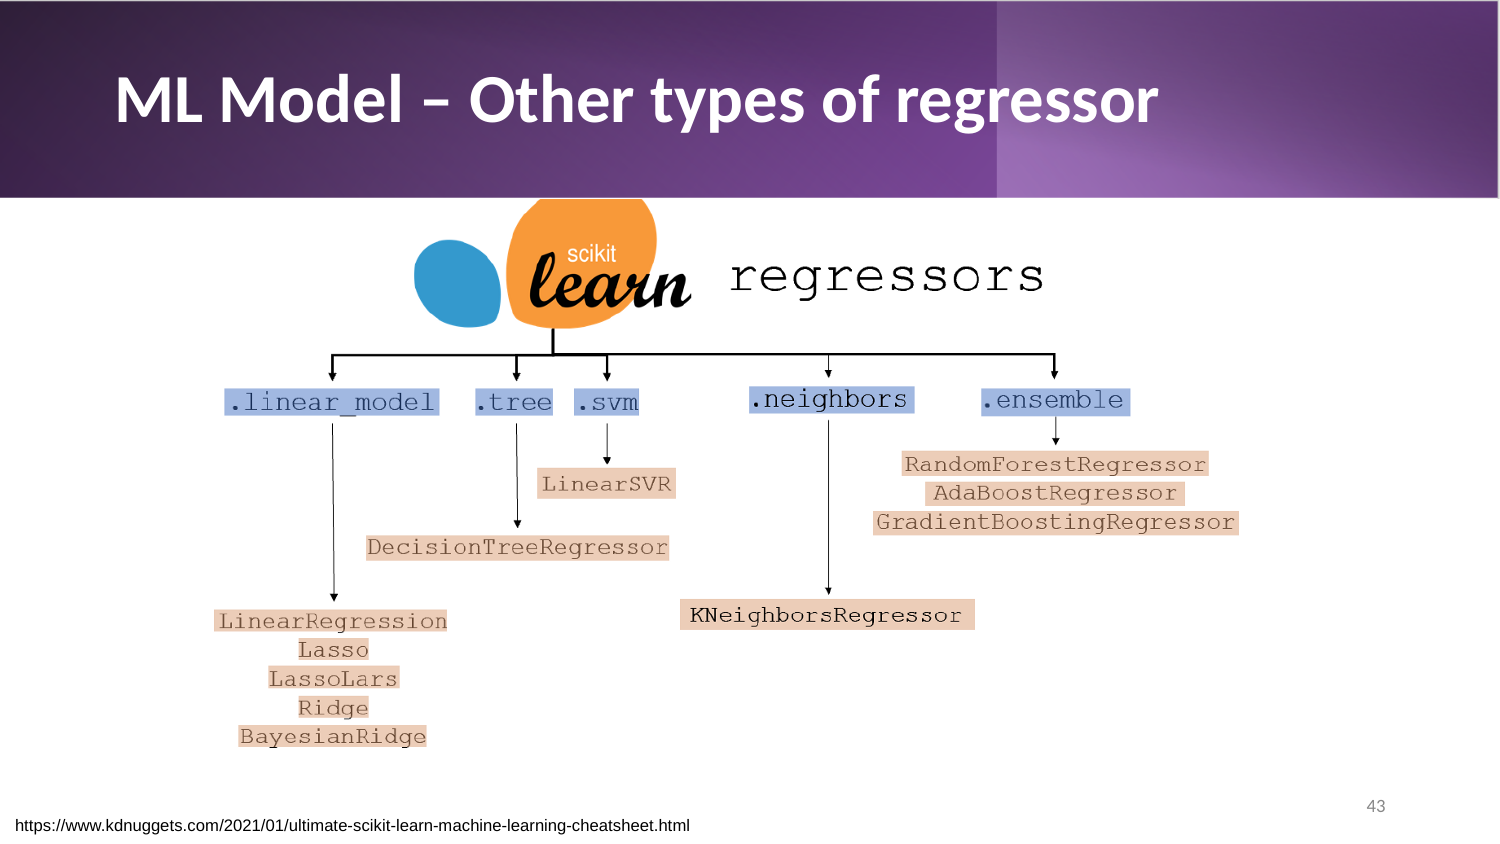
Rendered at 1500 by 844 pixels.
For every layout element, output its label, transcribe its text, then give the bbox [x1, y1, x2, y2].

picture [0, 0, 1500, 764]
slide_number 43 [1059, 782, 1397, 827]
text_box https://www.kdnuggets.com/2021/01/ultimate-scikit-learn-machine-learning-cheatsheet.html [0, 807, 750, 843]
